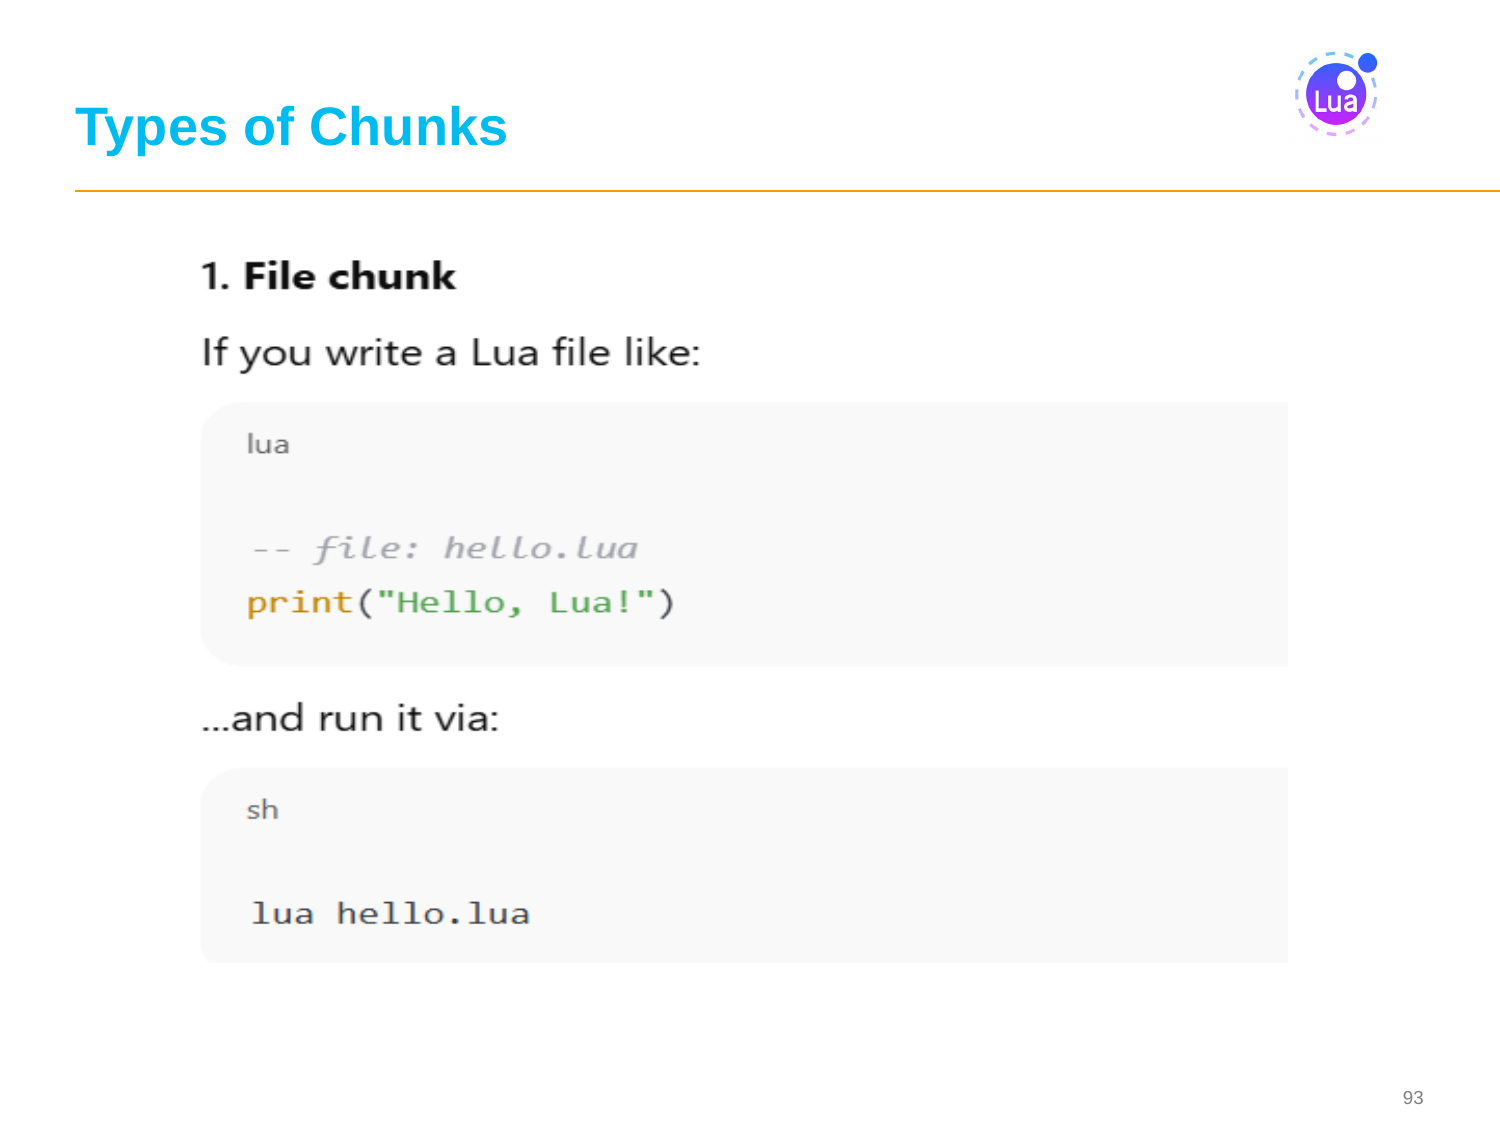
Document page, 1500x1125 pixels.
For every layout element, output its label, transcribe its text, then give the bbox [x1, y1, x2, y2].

title Types of Chunks [75, 27, 1422, 157]
picture [187, 237, 1288, 963]
